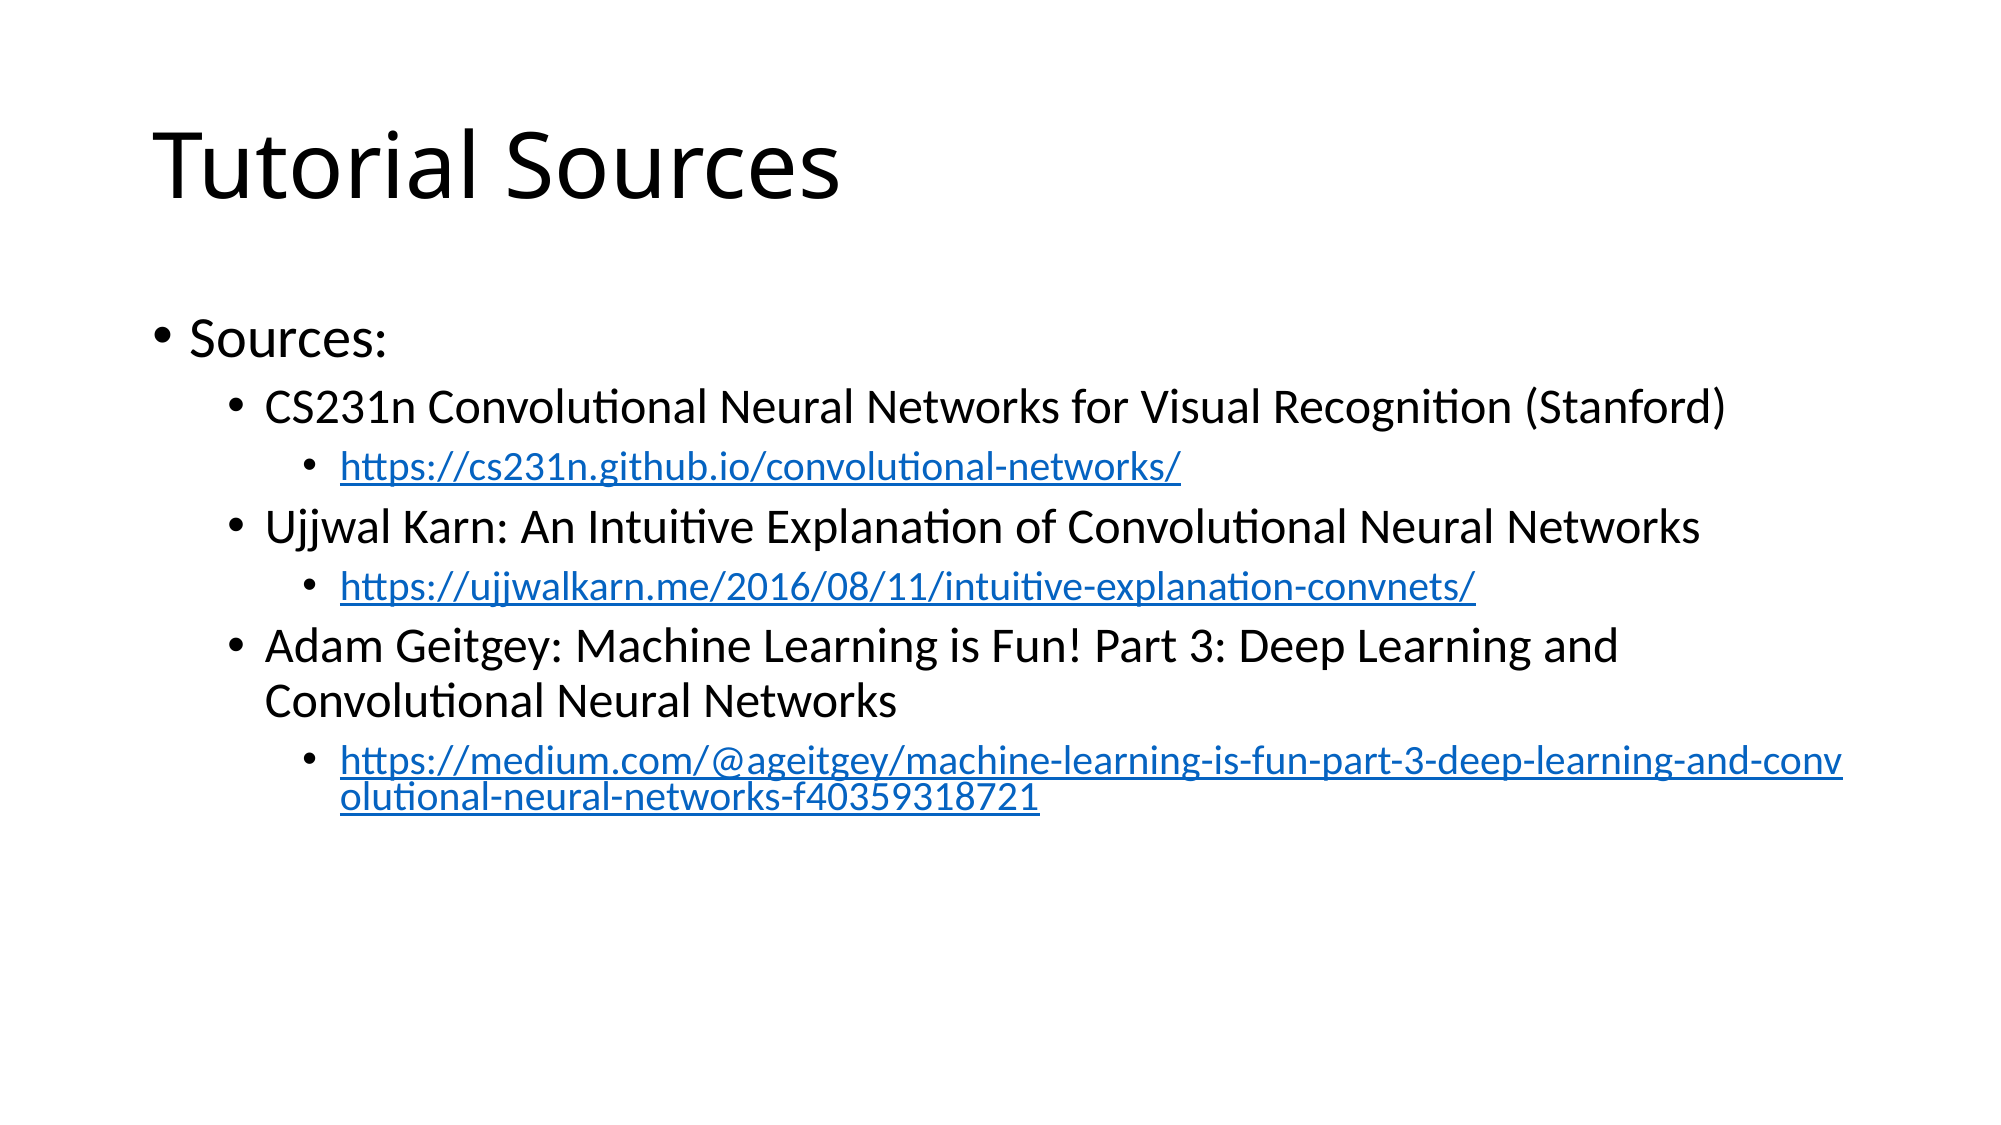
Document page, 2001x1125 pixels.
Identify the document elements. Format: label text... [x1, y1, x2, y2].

title Tutorial Sources [137, 59, 1863, 278]
list Sources: CS231n Convolutional Neural Networks for Visual Recognition (Stanford) https://cs231n.github.io/convolutional-networks/ Ujjwal Karn: An Intuitive Explanation of Convolutional Neural Networks https://ujjwalkarn.me/2016/08/11/intuitive-explanation-convnets/ Adam Geitgey: Machine Learning is Fun! Part 3: Deep Learning and Convolutional Neural Networks https://medium.com/@ageitgey/machine-learning-is-fun-part-3-deep-learning-and-convolutional-neural-networks-f40359318721 [137, 299, 1863, 1014]
